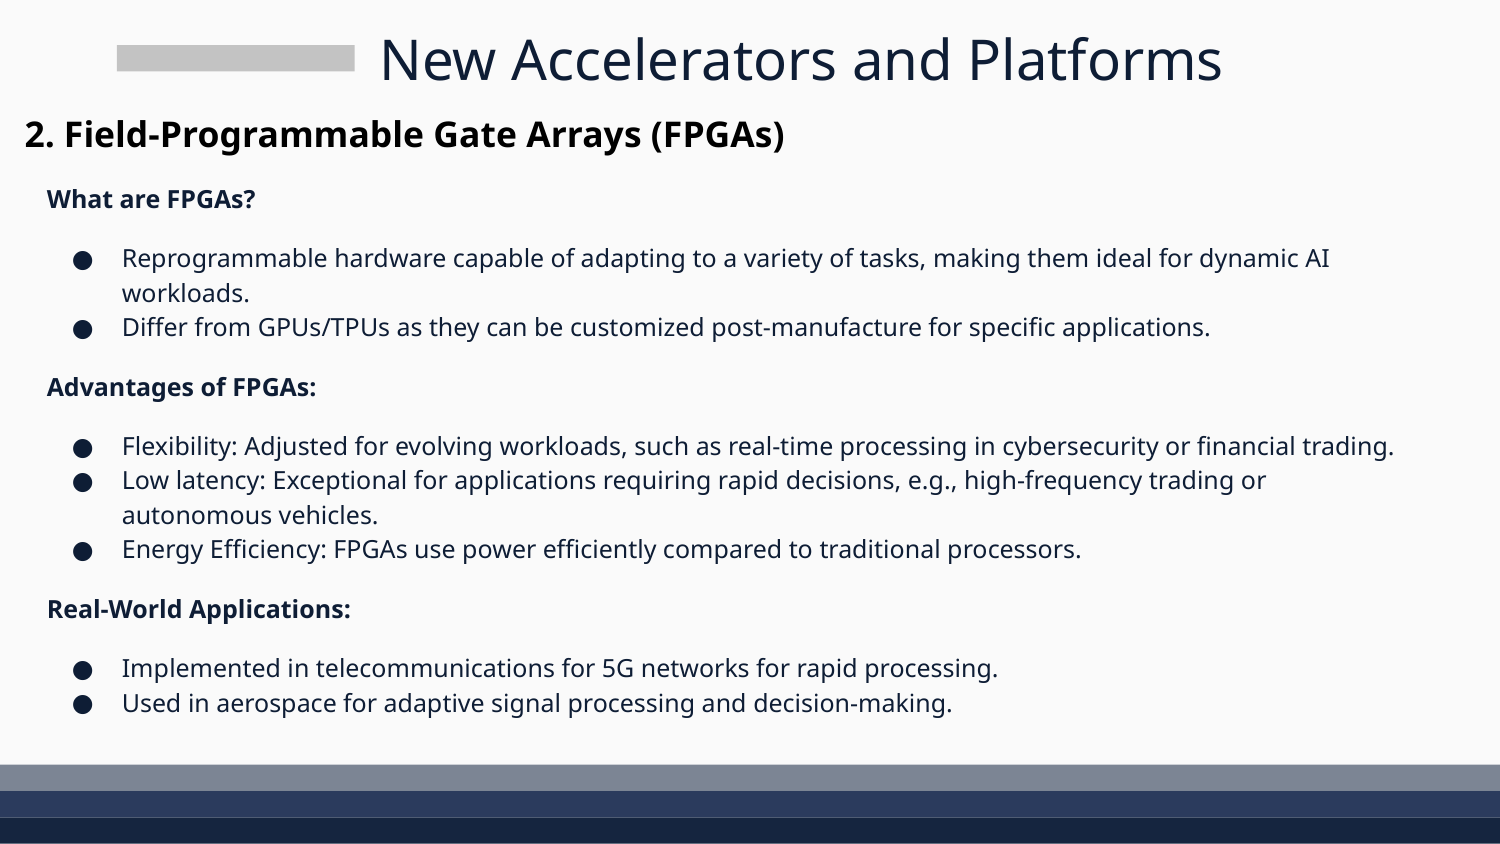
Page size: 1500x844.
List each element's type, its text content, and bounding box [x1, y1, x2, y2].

text_box 2. Field-Programmable Gate Arrays (FPGAs) [9, 90, 1458, 170]
title New Accelerators and Platforms [364, 9, 1500, 113]
text_box What are FPGAs? Reprogrammable hardware capable of adapting to a variety of tasks, making them ideal for dynamic AI workloads. Differ from GPUs/TPUs as they can be customized post-manufacture for specific applications. Advantages of FPGAs: Flexibility: Adjusted for evolving workloads, such as real-time processing in cybersecurity or financial trading. Low latency: Exceptional for applications requiring rapid decisions, e.g., high-frequency trading or autonomous vehicles. Energy Efficiency: FPGAs use power efficiently compared to traditional processors. Real-World Applications: Implemented in telecommunications for 5G networks for rapid processing. Used in aerospace for adaptive signal processing and decision-making. [31, 164, 1435, 844]
